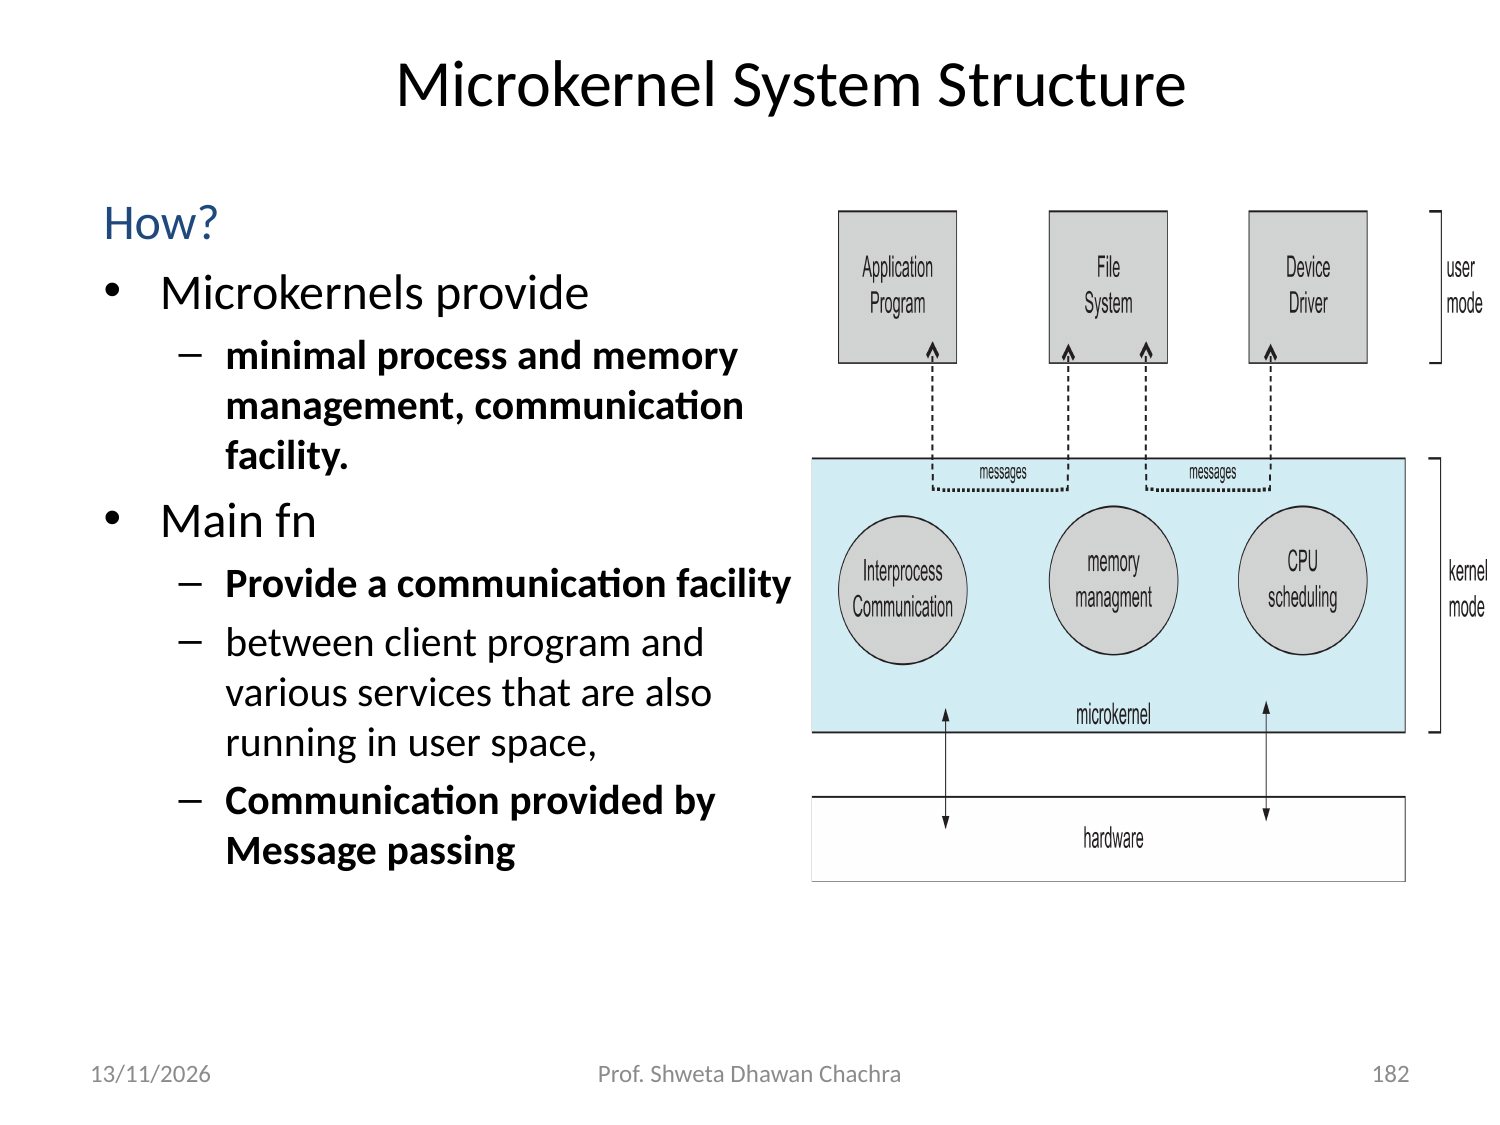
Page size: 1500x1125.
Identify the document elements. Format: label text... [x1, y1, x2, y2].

list How? Microkernels provide minimal process and memory management, communication facility. Main fn Provide a communication facility between client program and various services that are also running in user space, Communication provided by Message passing [88, 181, 809, 989]
slide_number 182 [1074, 1042, 1425, 1103]
title Microkernel System Structure [124, 32, 1475, 128]
footer Prof. Shweta Dhawan Chachra [512, 1042, 988, 1103]
picture [811, 210, 1488, 882]
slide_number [75, 1042, 425, 1103]
